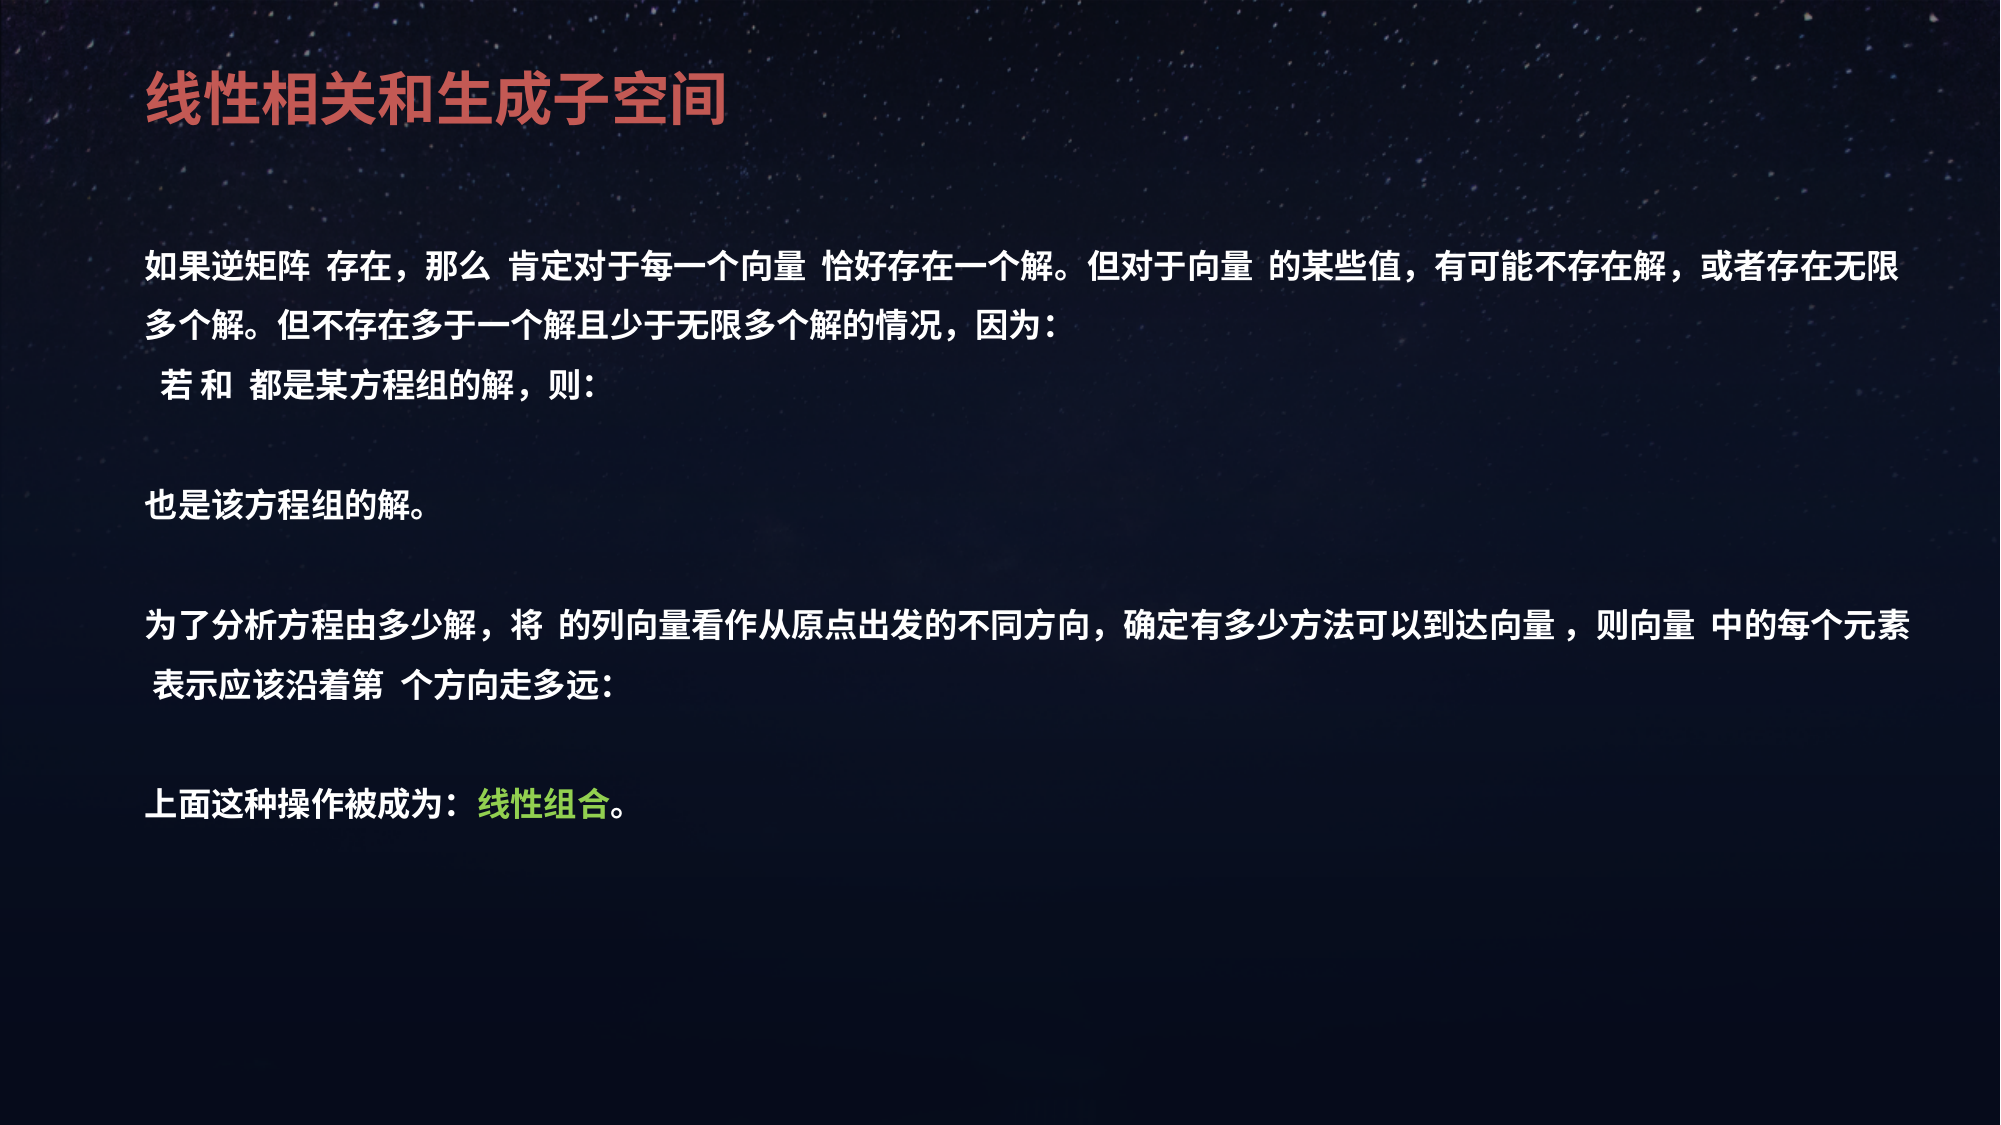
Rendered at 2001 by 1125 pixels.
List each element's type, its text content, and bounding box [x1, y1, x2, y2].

picture [0, 0, 2000, 1125]
text_box 线性相关和生成子空间 [130, 54, 1207, 140]
